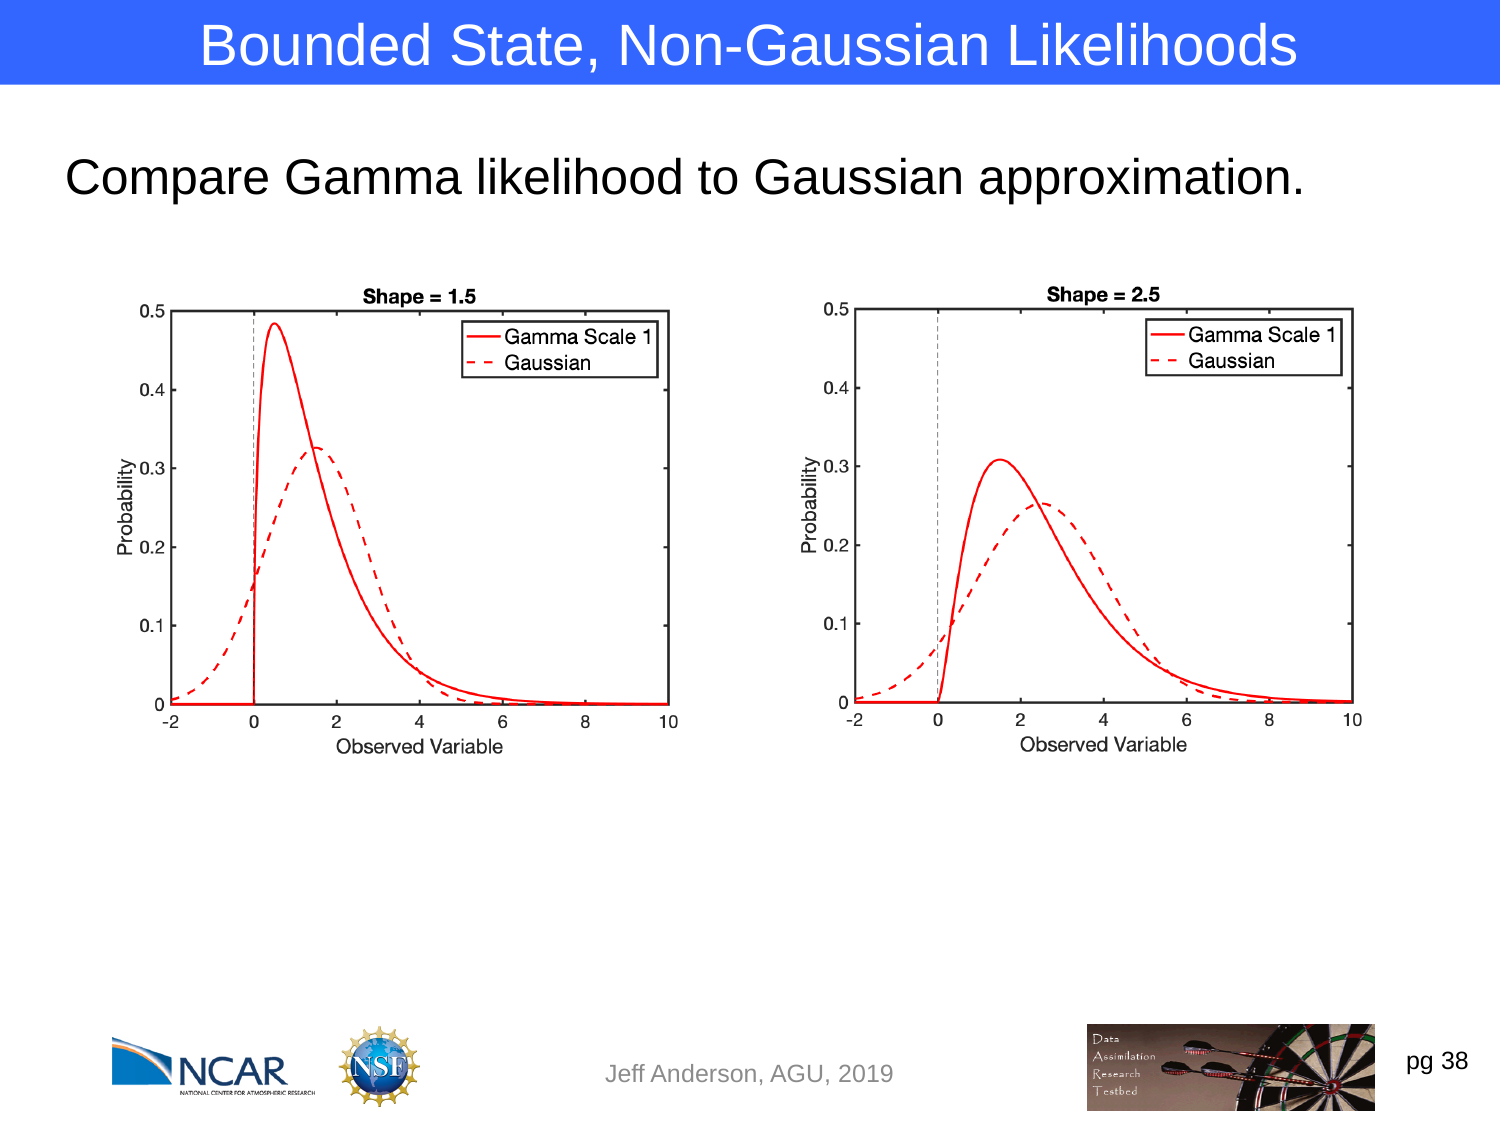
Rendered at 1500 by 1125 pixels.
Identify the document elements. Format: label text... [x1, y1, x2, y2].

picture [337, 1024, 421, 1108]
text_box Compare Gamma likelihood to Gaussian approximation. [50, 137, 1438, 213]
picture [770, 272, 1413, 755]
picture [86, 274, 730, 757]
picture [112, 1037, 315, 1095]
text_box Bounded State, Non-Gaussian Likelihoods [0, 0, 1500, 85]
footer Jeff Anderson, AGU, 2019 [512, 1042, 988, 1103]
picture [1087, 1024, 1375, 1111]
